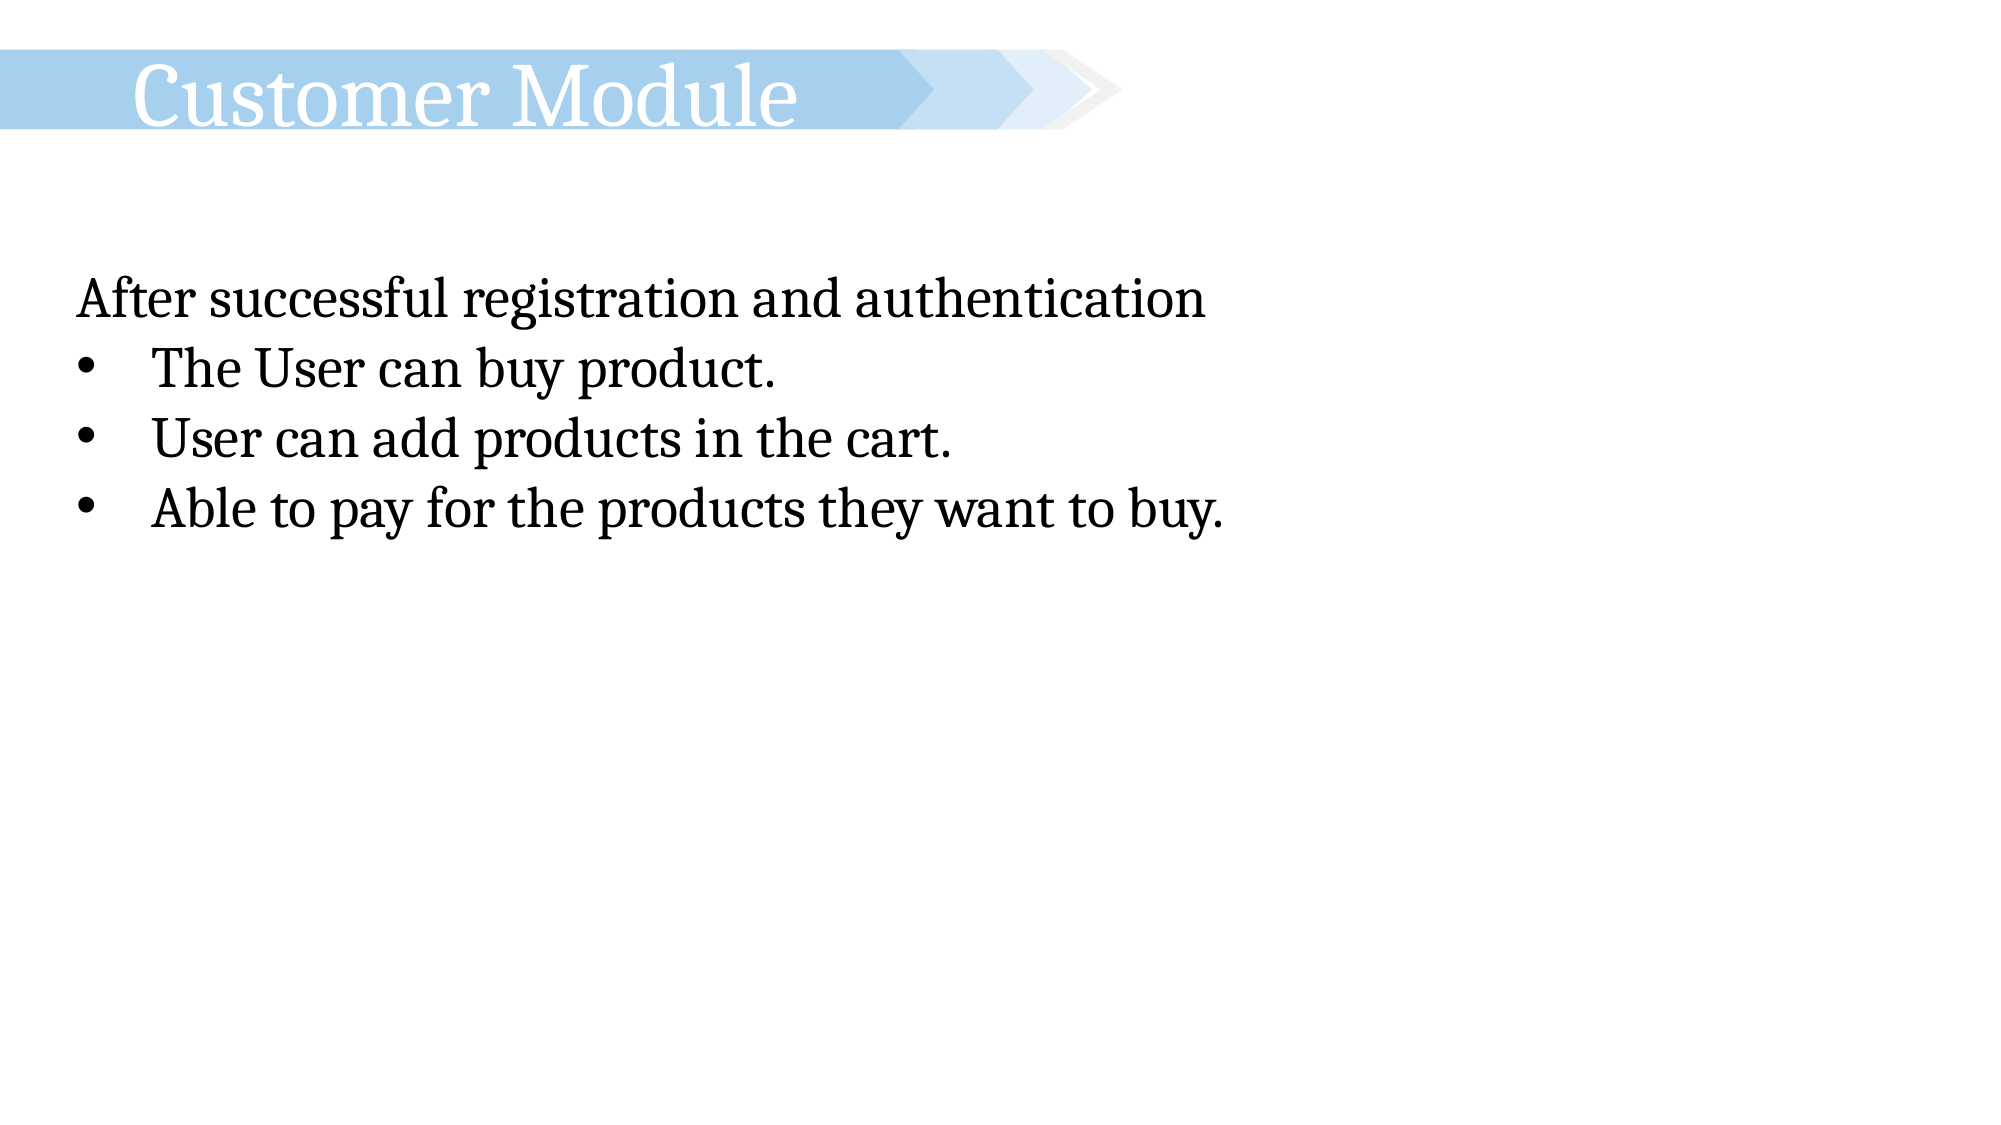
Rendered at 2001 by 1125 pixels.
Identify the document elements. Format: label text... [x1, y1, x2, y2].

text_box After successful registration and authentication The User can buy product. User can add products in the cart. Able to pay for the products they want to buy. [61, 251, 1907, 547]
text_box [0, 49, 1123, 130]
